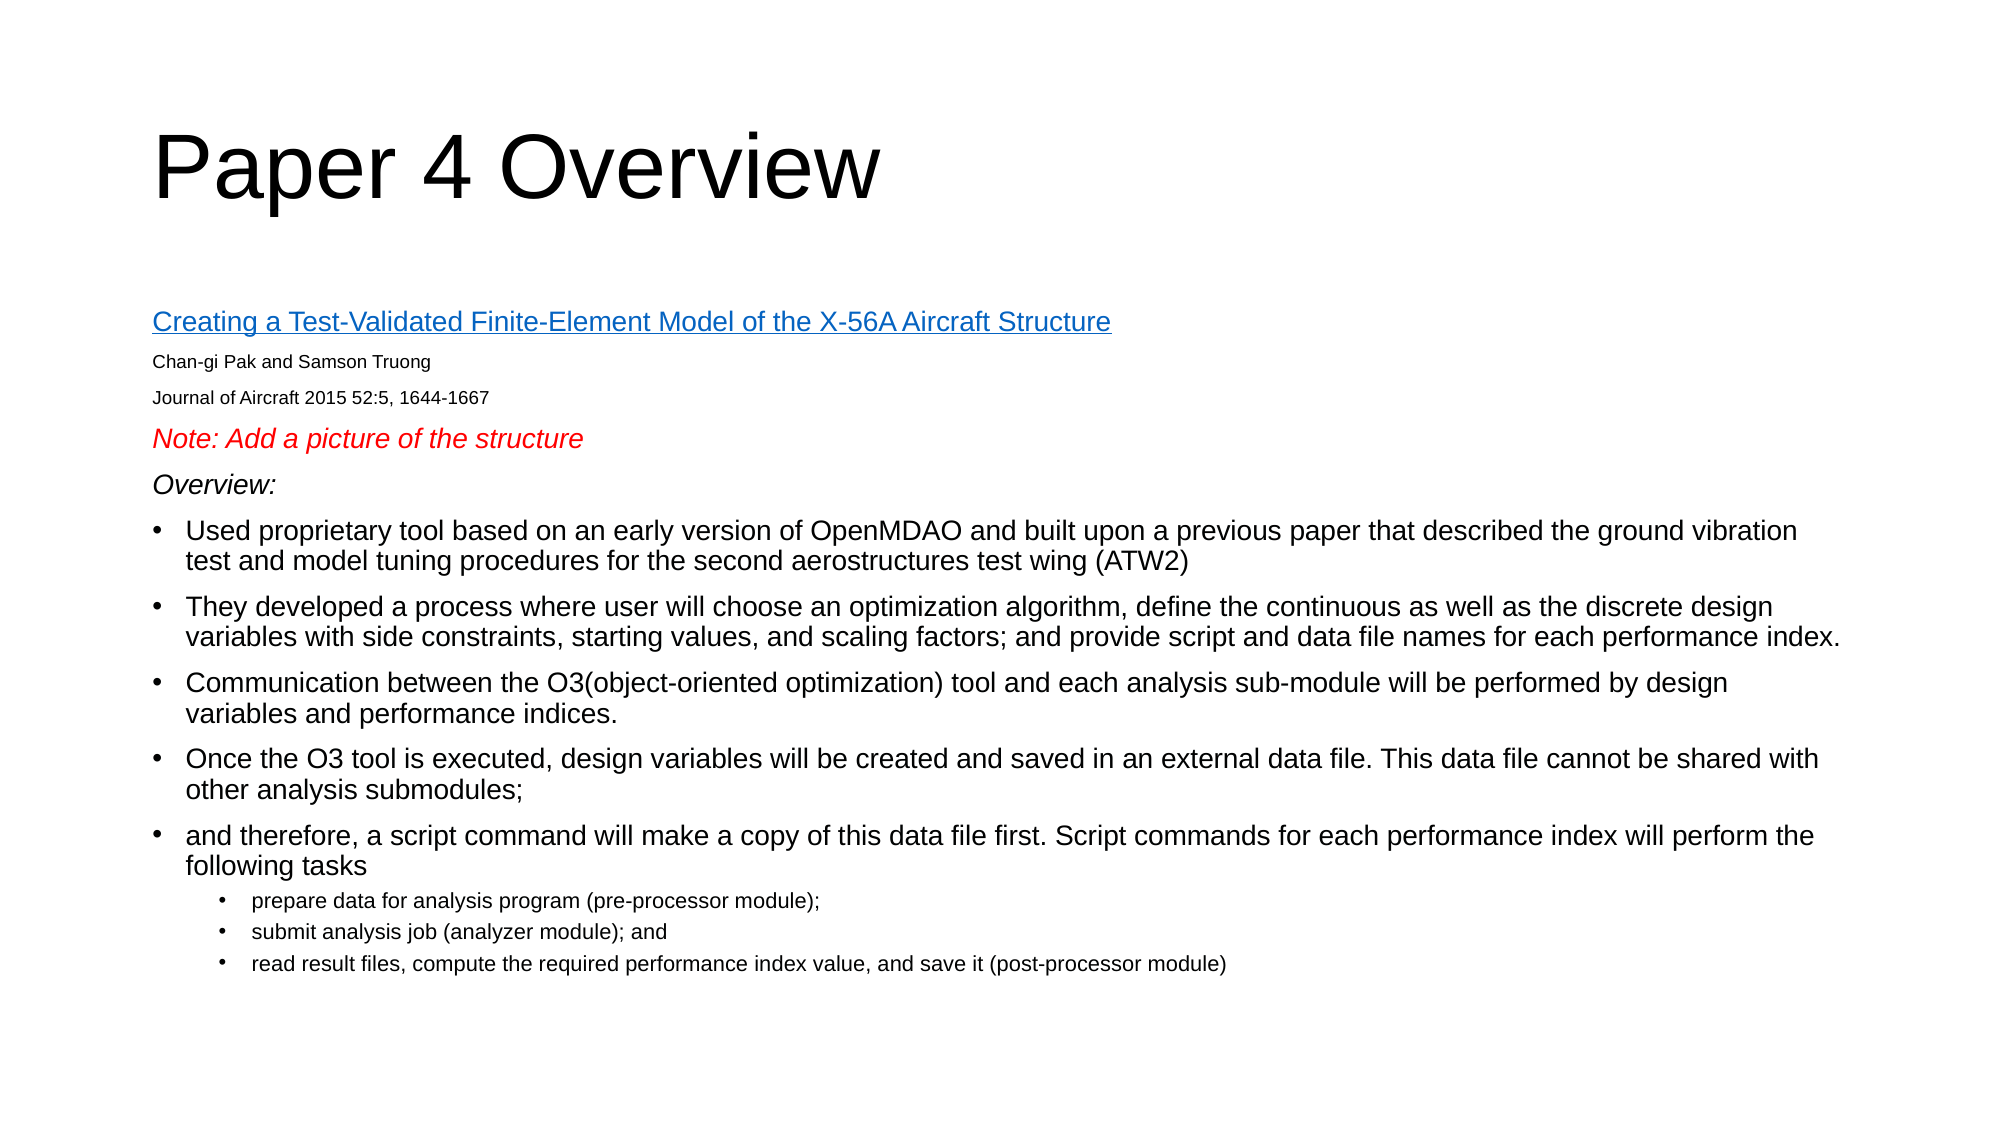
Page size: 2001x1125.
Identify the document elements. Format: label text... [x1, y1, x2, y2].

title Paper 4 Overview [137, 59, 1863, 278]
list Creating a Test-Validated Finite-Element Model of the X-56A Aircraft Structure Chan-gi Pak and Samson Truong Journal of Aircraft 2015 52:5, 1644-1667 Note: Add a picture of the structure Overview: Used proprietary tool based on an early version of OpenMDAO and built upon a previous paper that described the ground vibration test and model tuning procedures for the second aerostructures test wing (ATW2) They developed a process where user will choose an optimization algorithm, define the continuous as well as the discrete design variables with side constraints, starting values, and scaling factors; and provide script and data file names for each performance index. Communication between the O3(object-oriented optimization) tool and each analysis sub-module will be performed by design variables and performance indices. Once the O3 tool is executed, design variables will be created and saved in an external data file. This data file cannot be shared with other analysis submodules; and therefore, a script command will make a copy of this data file first. Script commands for each performance index will perform the following tasks prepare data for analysis program (pre-processor module); submit analysis job (analyzer module); and read result files, compute the required performance index value, and save it (post-processor module) [137, 299, 1863, 1014]
